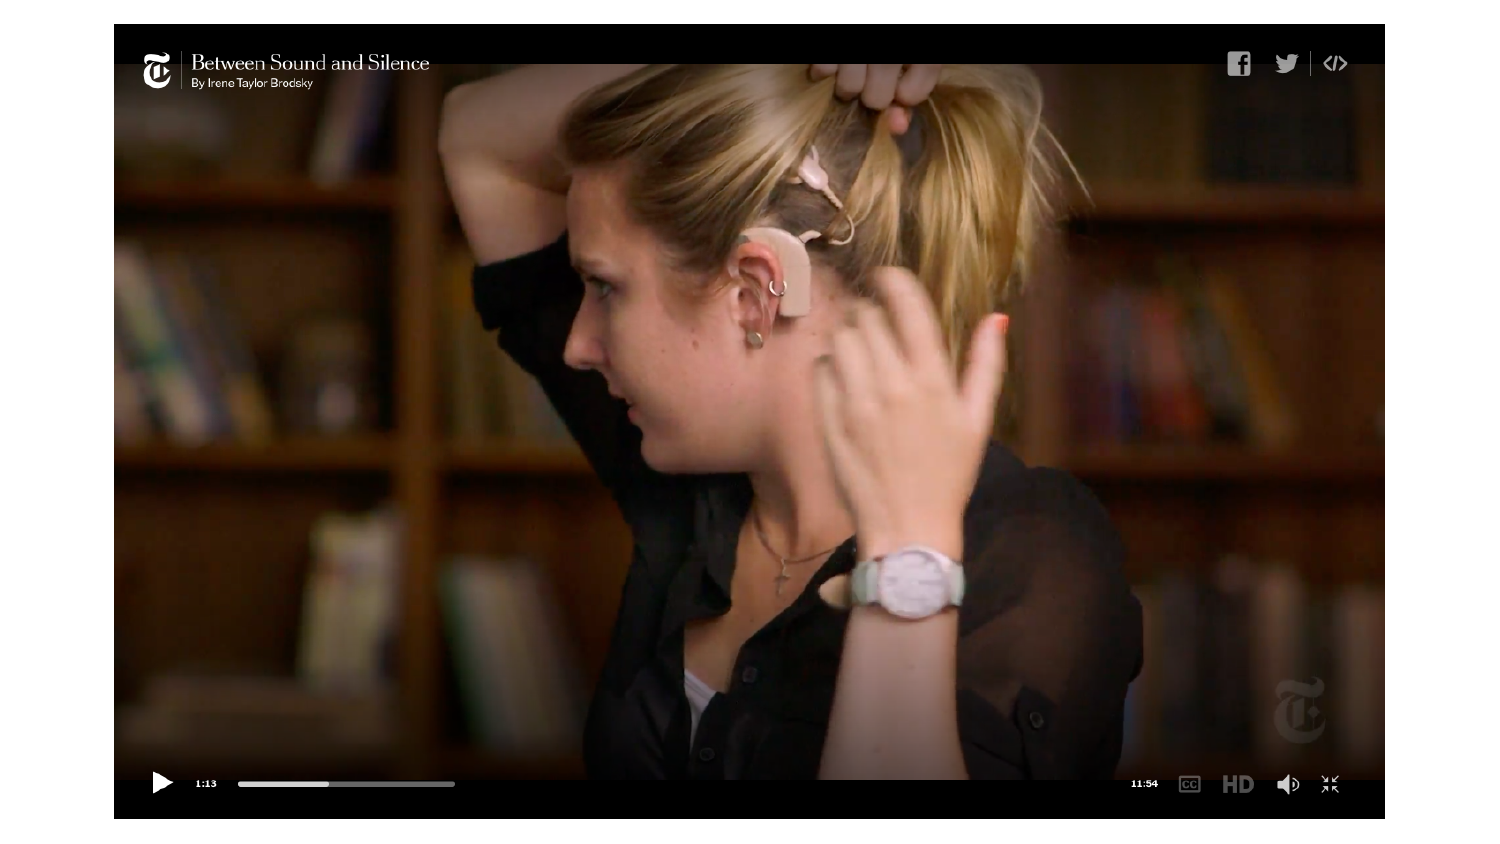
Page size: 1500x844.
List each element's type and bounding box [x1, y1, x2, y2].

picture [114, 24, 1386, 819]
